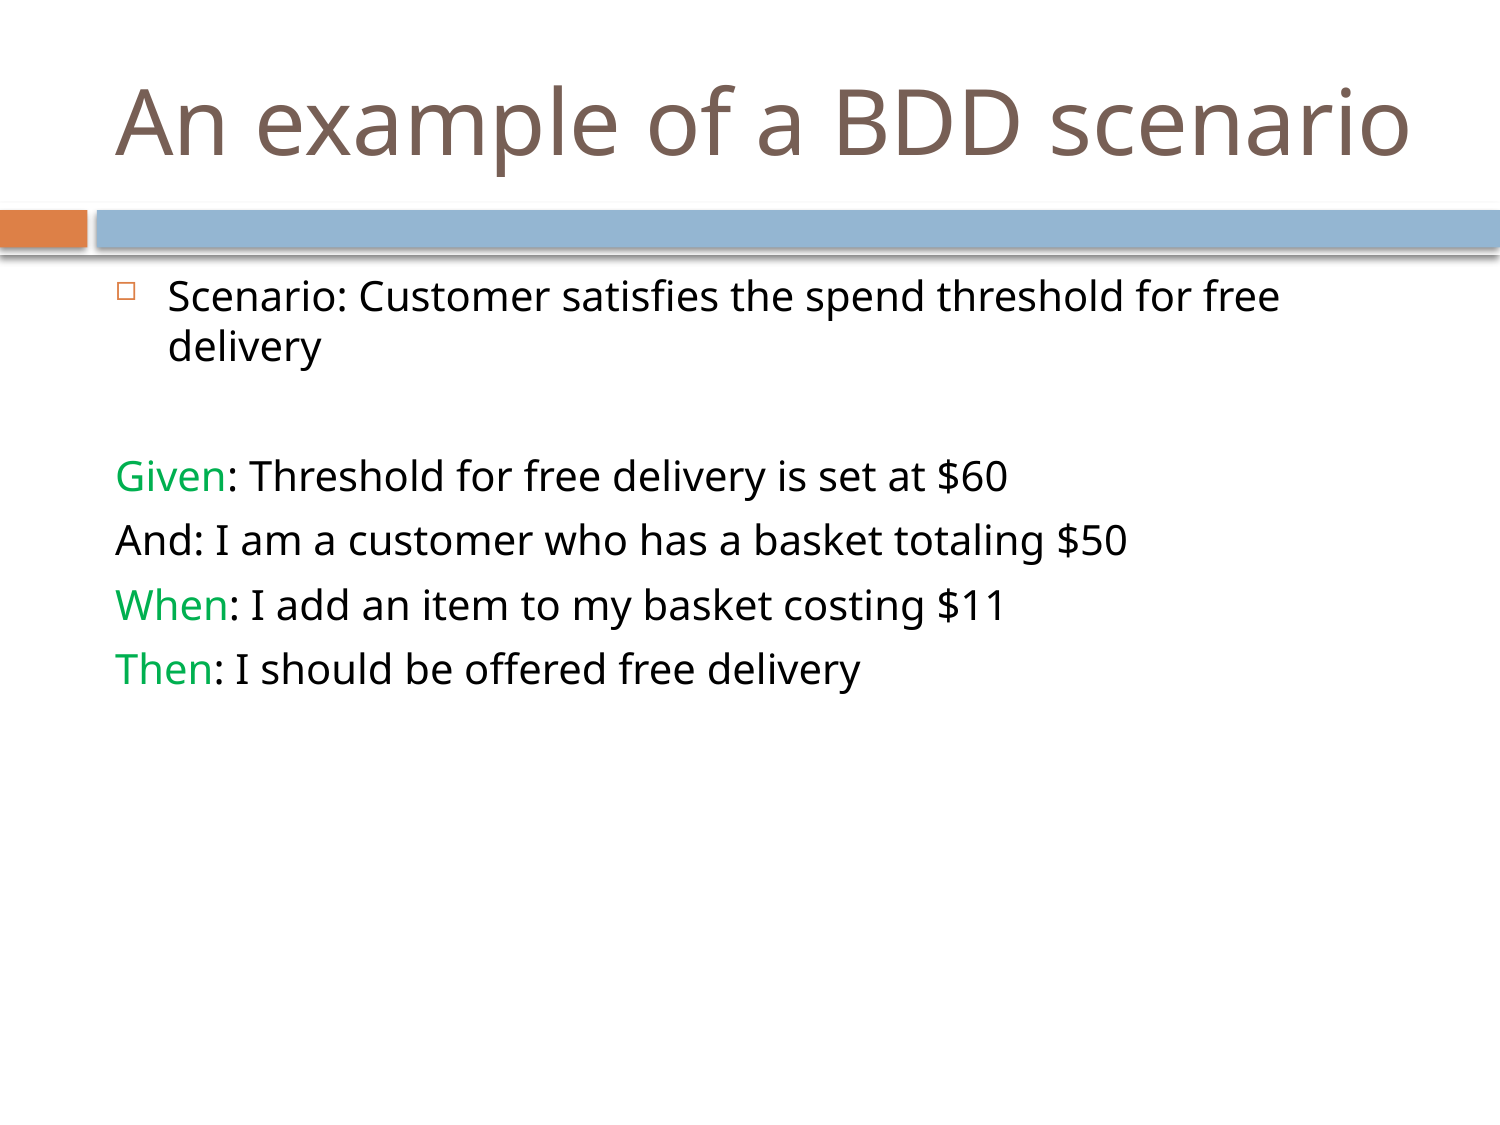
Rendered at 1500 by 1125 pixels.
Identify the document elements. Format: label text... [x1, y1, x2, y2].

title An example of a BDD scenario [100, 37, 1438, 200]
list Scenario: Customer satisfies the spend threshold for free delivery Given: Threshold for free delivery is set at $60 And: I am a customer who has a basket totaling $50 When: I add an item to my basket costing $11 Then: I should be offered free delivery [100, 262, 1438, 1000]
